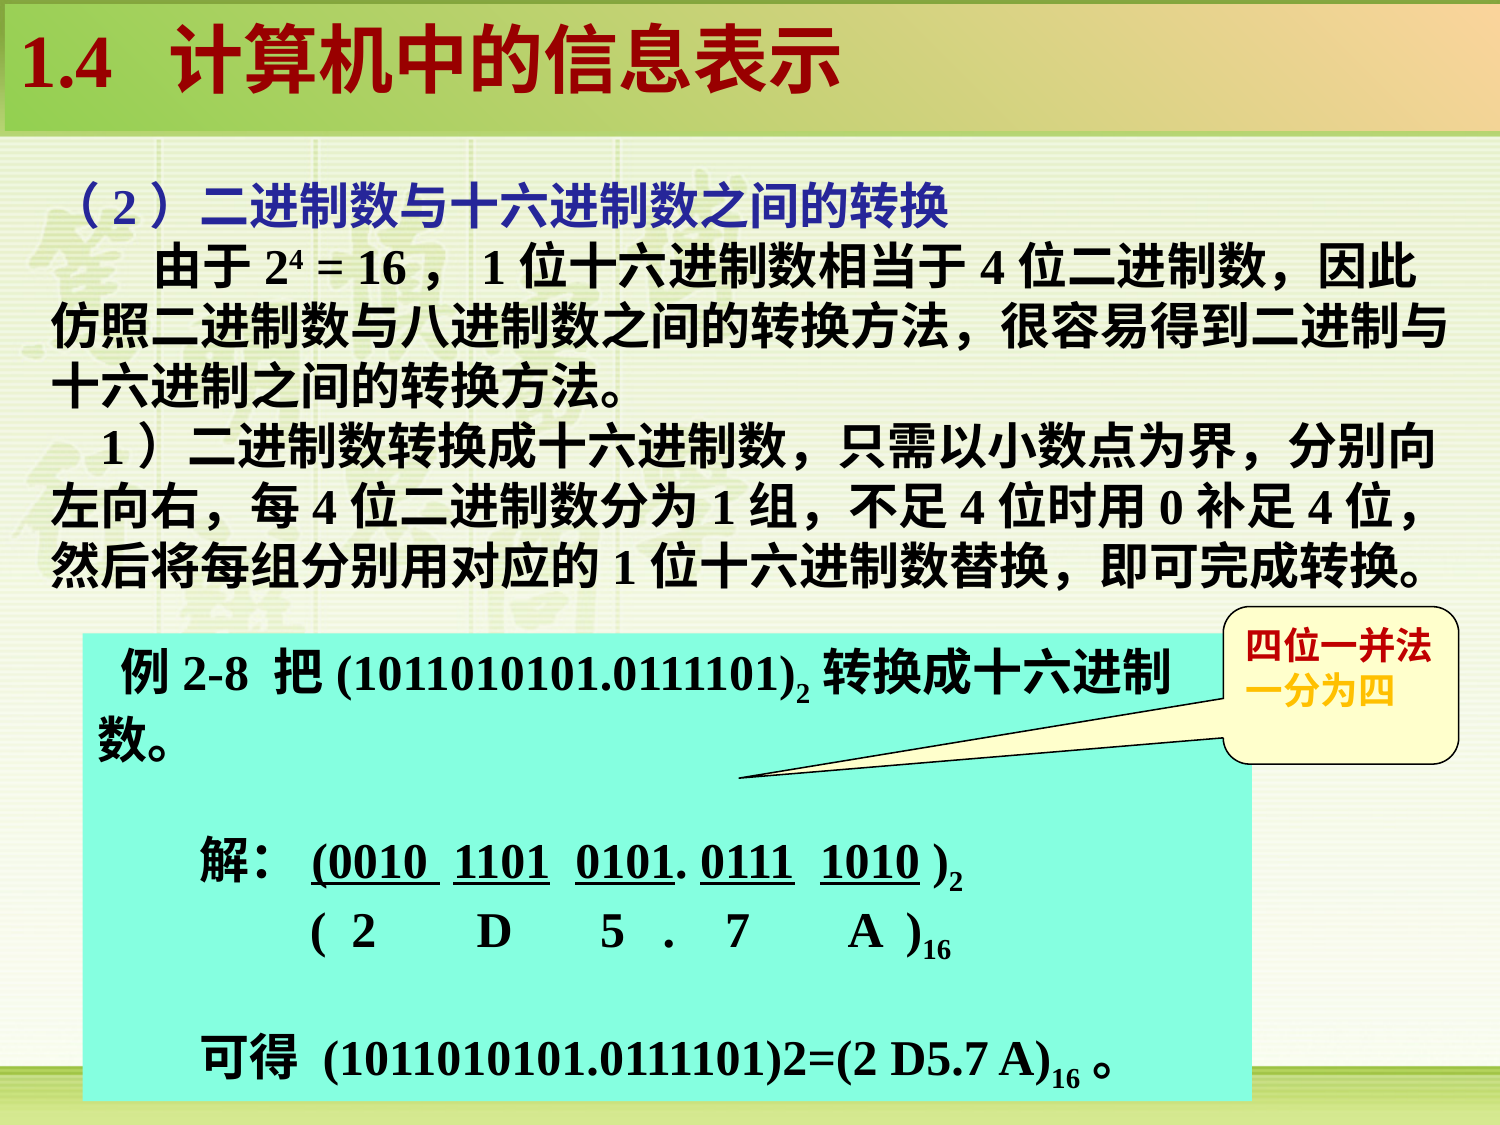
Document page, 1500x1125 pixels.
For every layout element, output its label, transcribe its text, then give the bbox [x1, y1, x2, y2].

text_box （2）二进制数与十六进制数之间的转换 由于24 = 16，1位十六进制数相当于4位二进制数，因此仿照二进制数与八进制数之间的转换方法，很容易得到二进制与十六进制之间的转换方法。 1）二进制数转换成十六进制数，只需以小数点为界，分别向左向右，每4位二进制数分为1组，不足4位时用0补足4位，然后将每组分别用对应的1位十六进制数替换，即可完成转换。 [35, 167, 1471, 603]
picture [0, 0, 1500, 1125]
text_box 四位一并法 一分为四 [738, 606, 1459, 779]
text_box 1.4 计算机中的信息表示 [4, 4, 1500, 131]
slide_number [112, 1025, 425, 1100]
slide_number [1074, 1025, 1388, 1100]
text_box 例2-8 把(1011010101.0111101)2转换成十六进制数。 解：(0010 1101 0101. 0111 1010 )2 ( 2 D 5 . 7 A )16 可得 (1011010101.0111101)2=(2 D5.7 A)16。 [82, 633, 1252, 1102]
